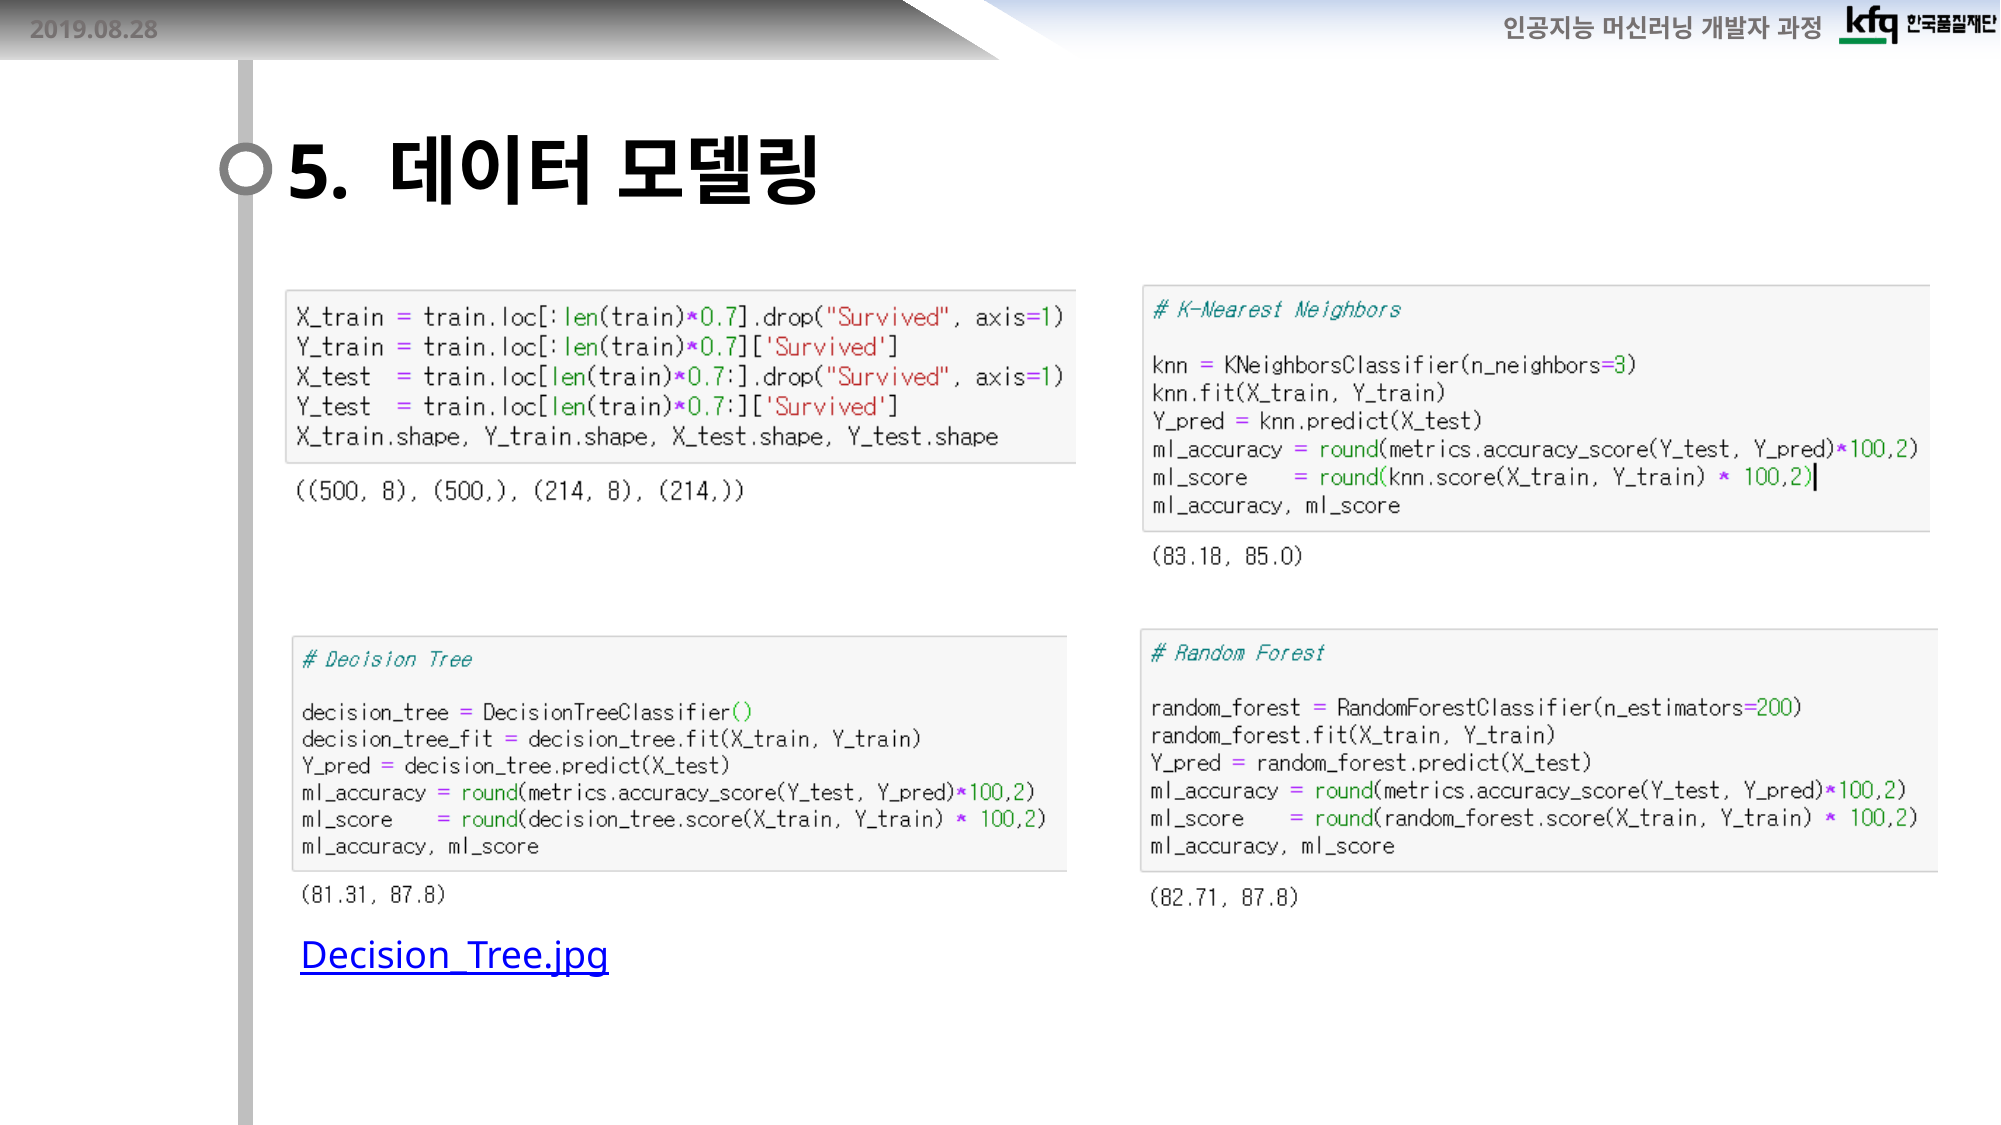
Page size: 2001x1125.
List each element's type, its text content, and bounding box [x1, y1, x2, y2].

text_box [219, 142, 273, 196]
picture [285, 626, 1067, 925]
picture [1141, 282, 1930, 581]
text_box Decision_Tree.jpg [285, 925, 670, 984]
picture [276, 282, 1076, 519]
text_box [0, 0, 2000, 61]
picture [1133, 620, 1938, 919]
text_box 5. 데이터 모델링 [272, 115, 1441, 221]
